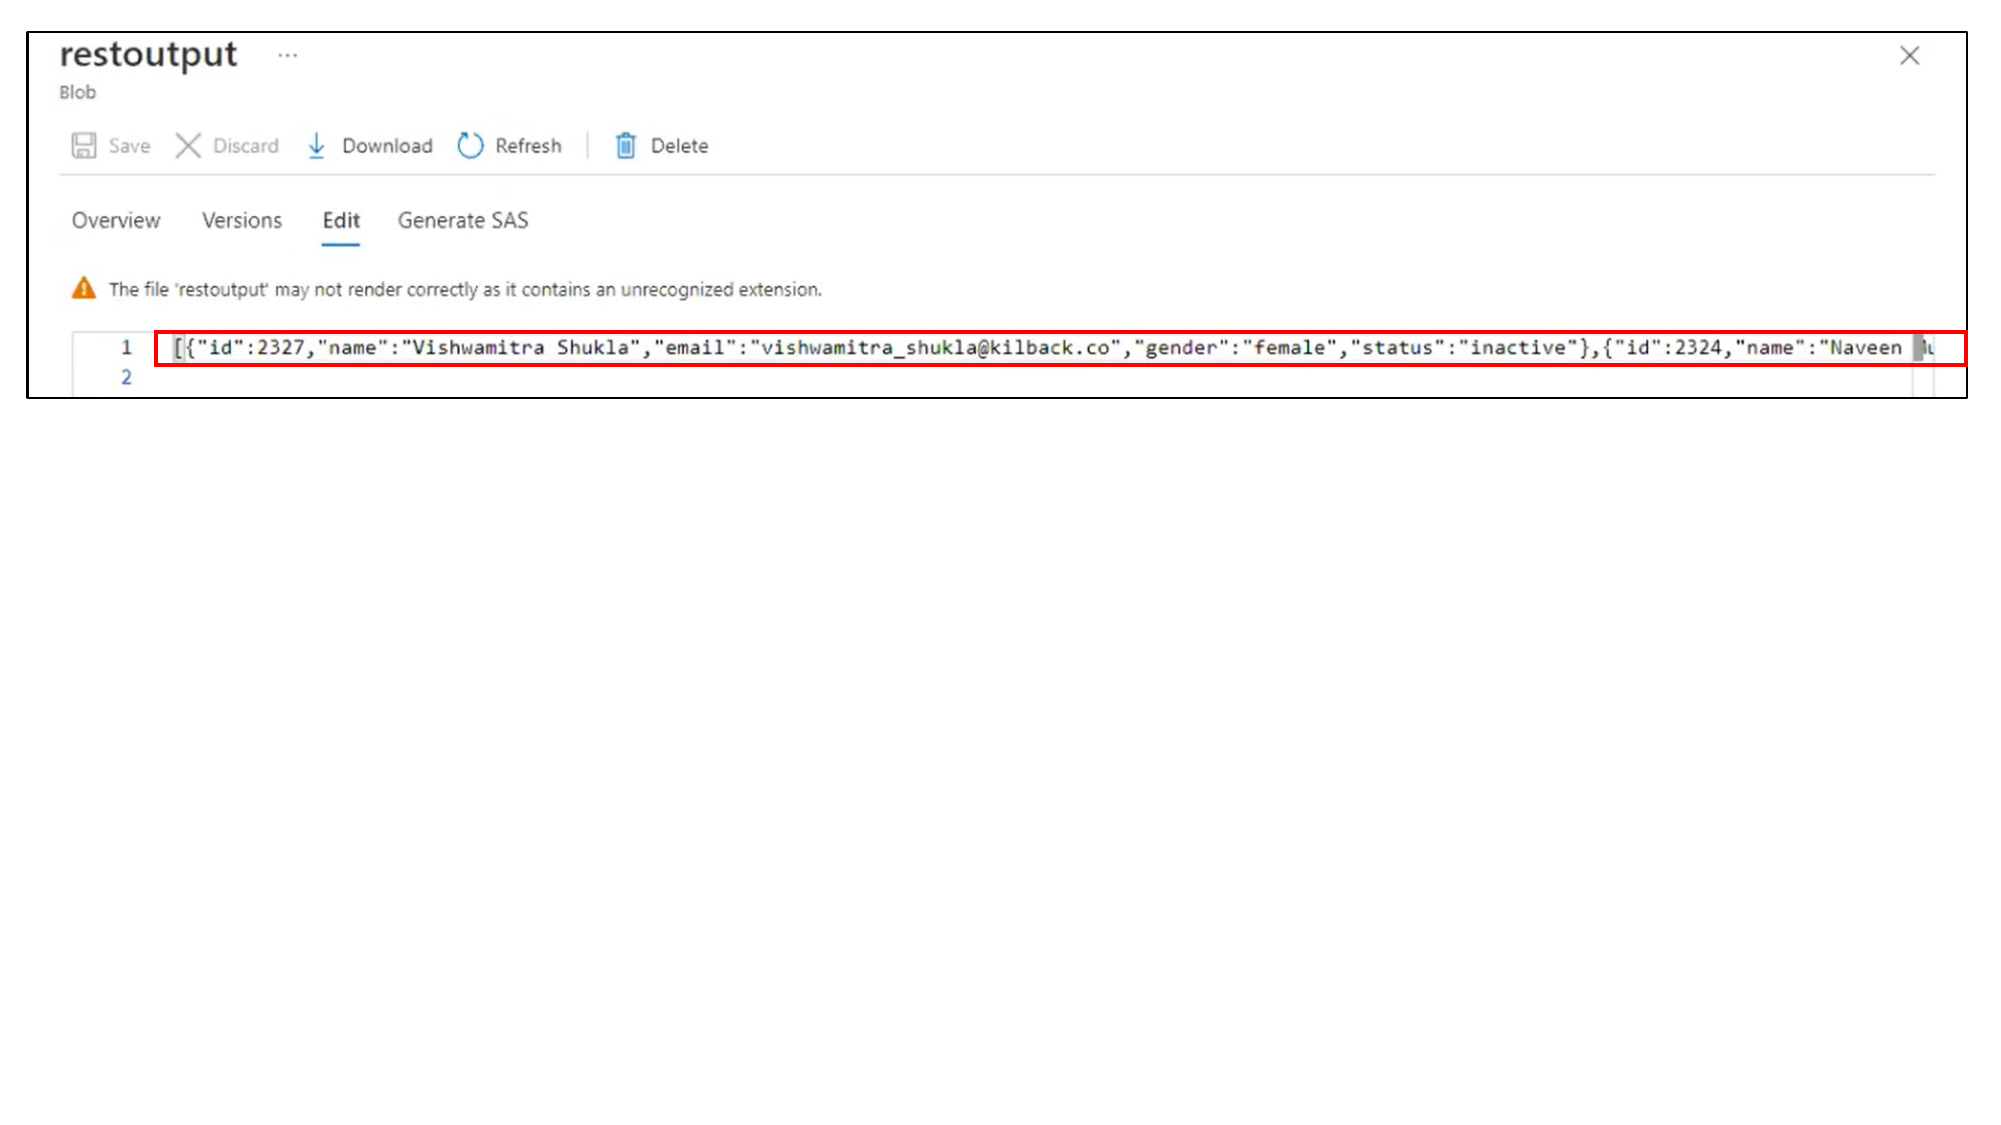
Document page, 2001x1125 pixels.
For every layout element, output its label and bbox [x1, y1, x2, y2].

picture [28, 33, 1966, 397]
